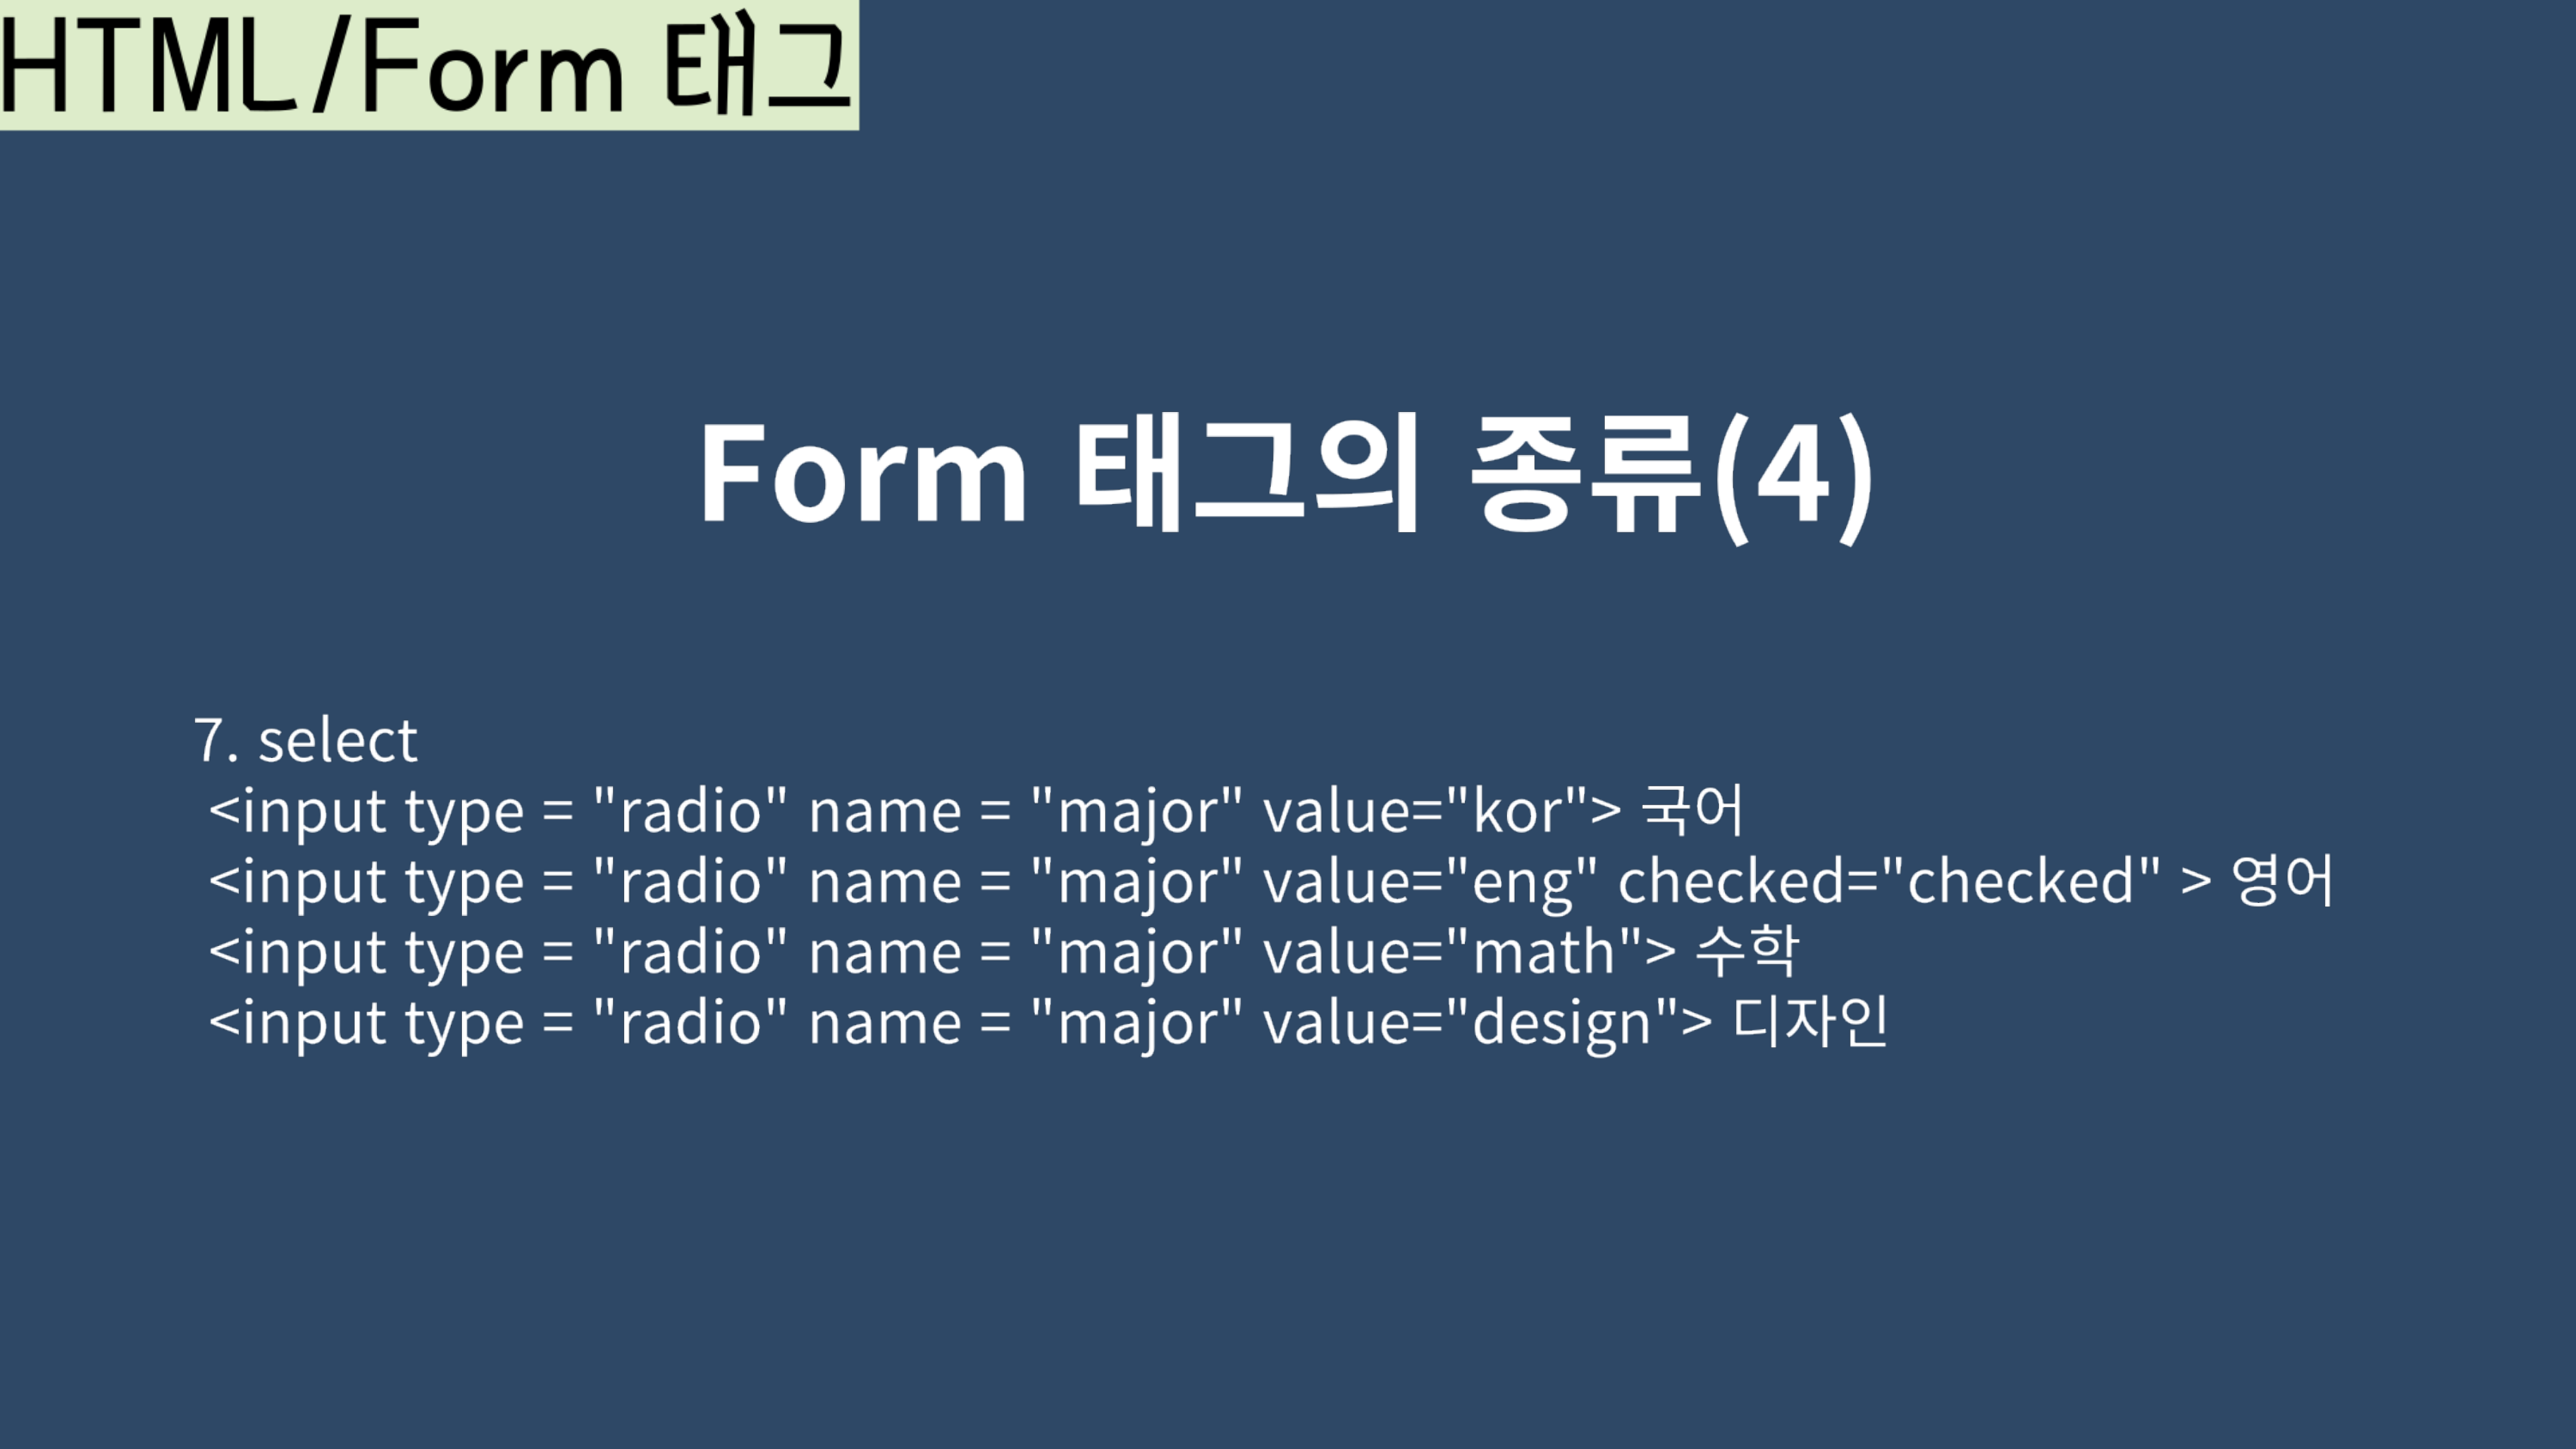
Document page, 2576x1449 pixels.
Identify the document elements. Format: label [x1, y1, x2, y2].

picture [0, 0, 910, 190]
picture [639, 356, 1933, 599]
picture [183, 684, 2359, 1094]
